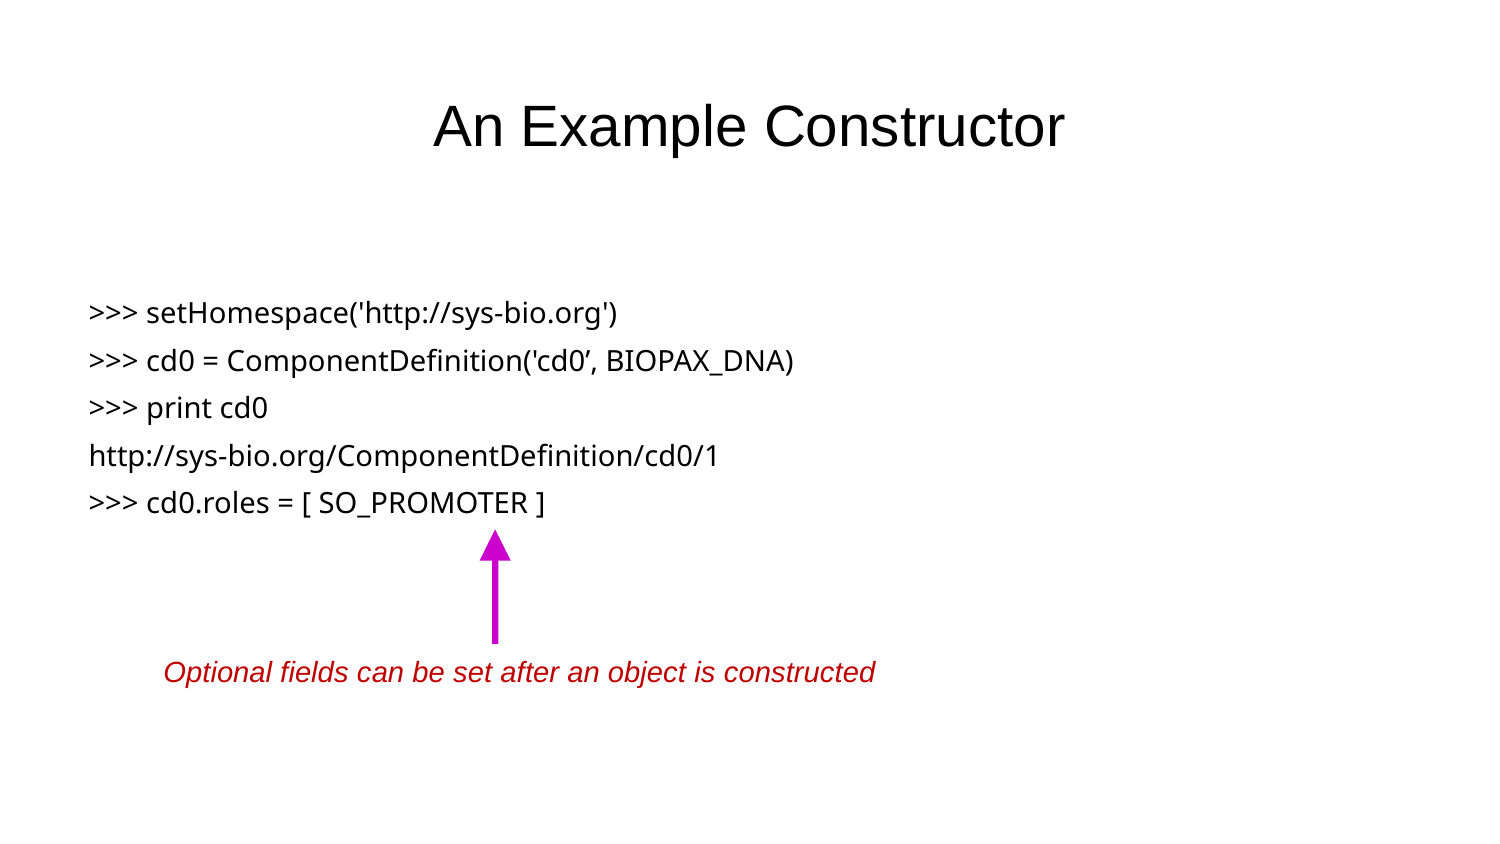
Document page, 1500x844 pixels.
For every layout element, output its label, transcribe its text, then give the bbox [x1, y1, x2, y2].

title An Example Constructor [51, 72, 1449, 167]
text_box >>> setHomespace('http://sys-bio.org') >>> cd0 = ComponentDefinition('cd0’, BIOPAX_DNA) >>> print cd0 http://sys-bio.org/ComponentDefinition/cd0/1 >>> cd0.roles = [ SO_PROMOTER ] [73, 287, 1500, 527]
text_box Optional fields can be set after an object is constructed [148, 645, 949, 696]
